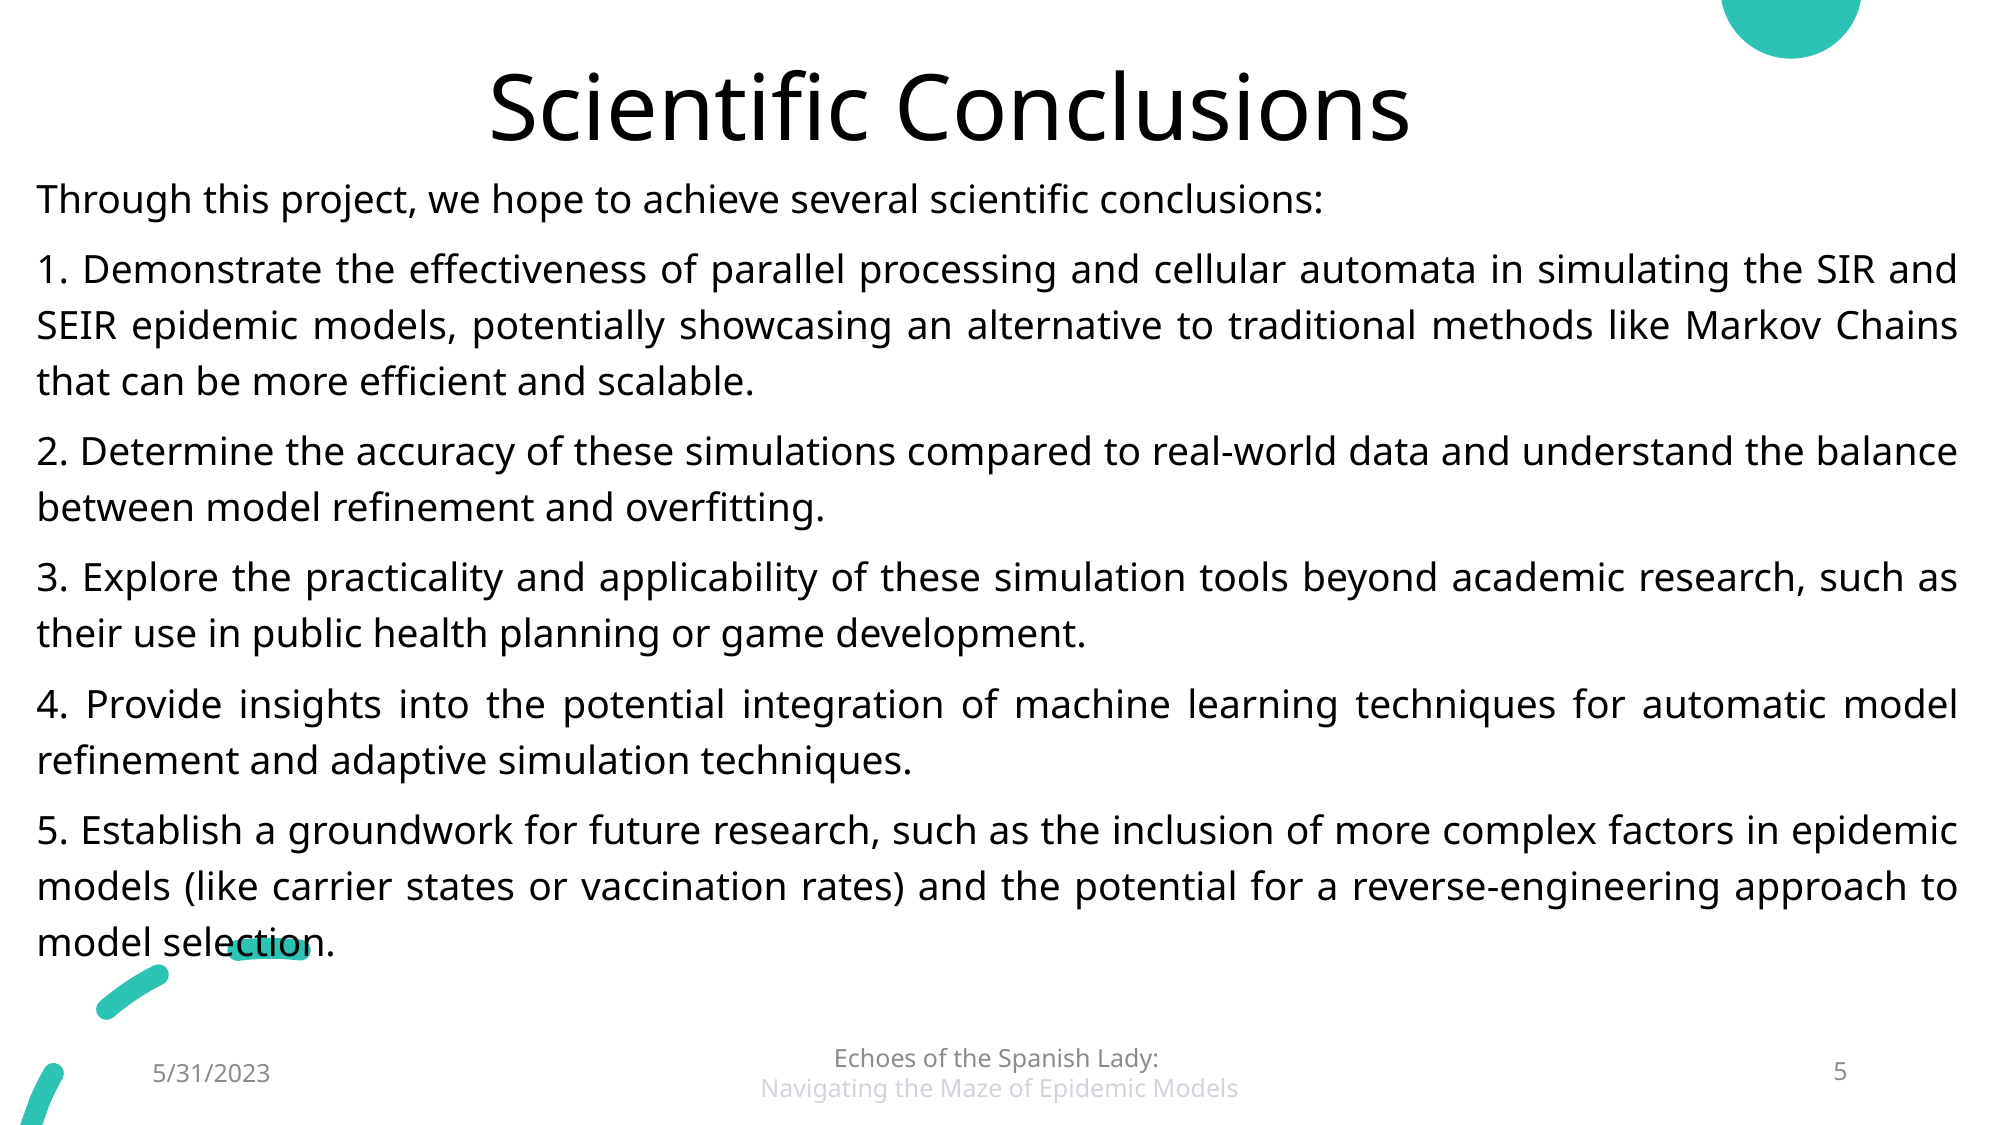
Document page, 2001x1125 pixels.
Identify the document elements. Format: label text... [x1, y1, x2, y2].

slide_number 5 [1412, 1042, 1863, 1103]
title Scientific Conclusions [88, 0, 1814, 157]
list Through this project, we hope to achieve several scientific conclusions: 1. Demonstrate the effectiveness of parallel processing and cellular automata in simulating the SIR and SEIR epidemic models, potentially showcasing an alternative to traditional methods like Markov Chains that can be more efficient and scalable. 2. Determine the accuracy of these simulations compared to real-world data and understand the balance between model refinement and overfitting. 3. Explore the practicality and applicability of these simulation tools beyond academic research, such as their use in public health planning or game development. 4. Provide insights into the potential integration of machine learning techniques for automatic model refinement and adaptive simulation techniques. 5. Establish a groundwork for future research, such as the inclusion of more complex factors in epidemic models (like carrier states or vaccination rates) and the potential for a reverse-engineering approach to model selection. [21, 157, 1975, 972]
footer Echoes of the Spanish Lady: Navigating the Maze of Epidemic Models [662, 1042, 1338, 1103]
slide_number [137, 1042, 588, 1103]
